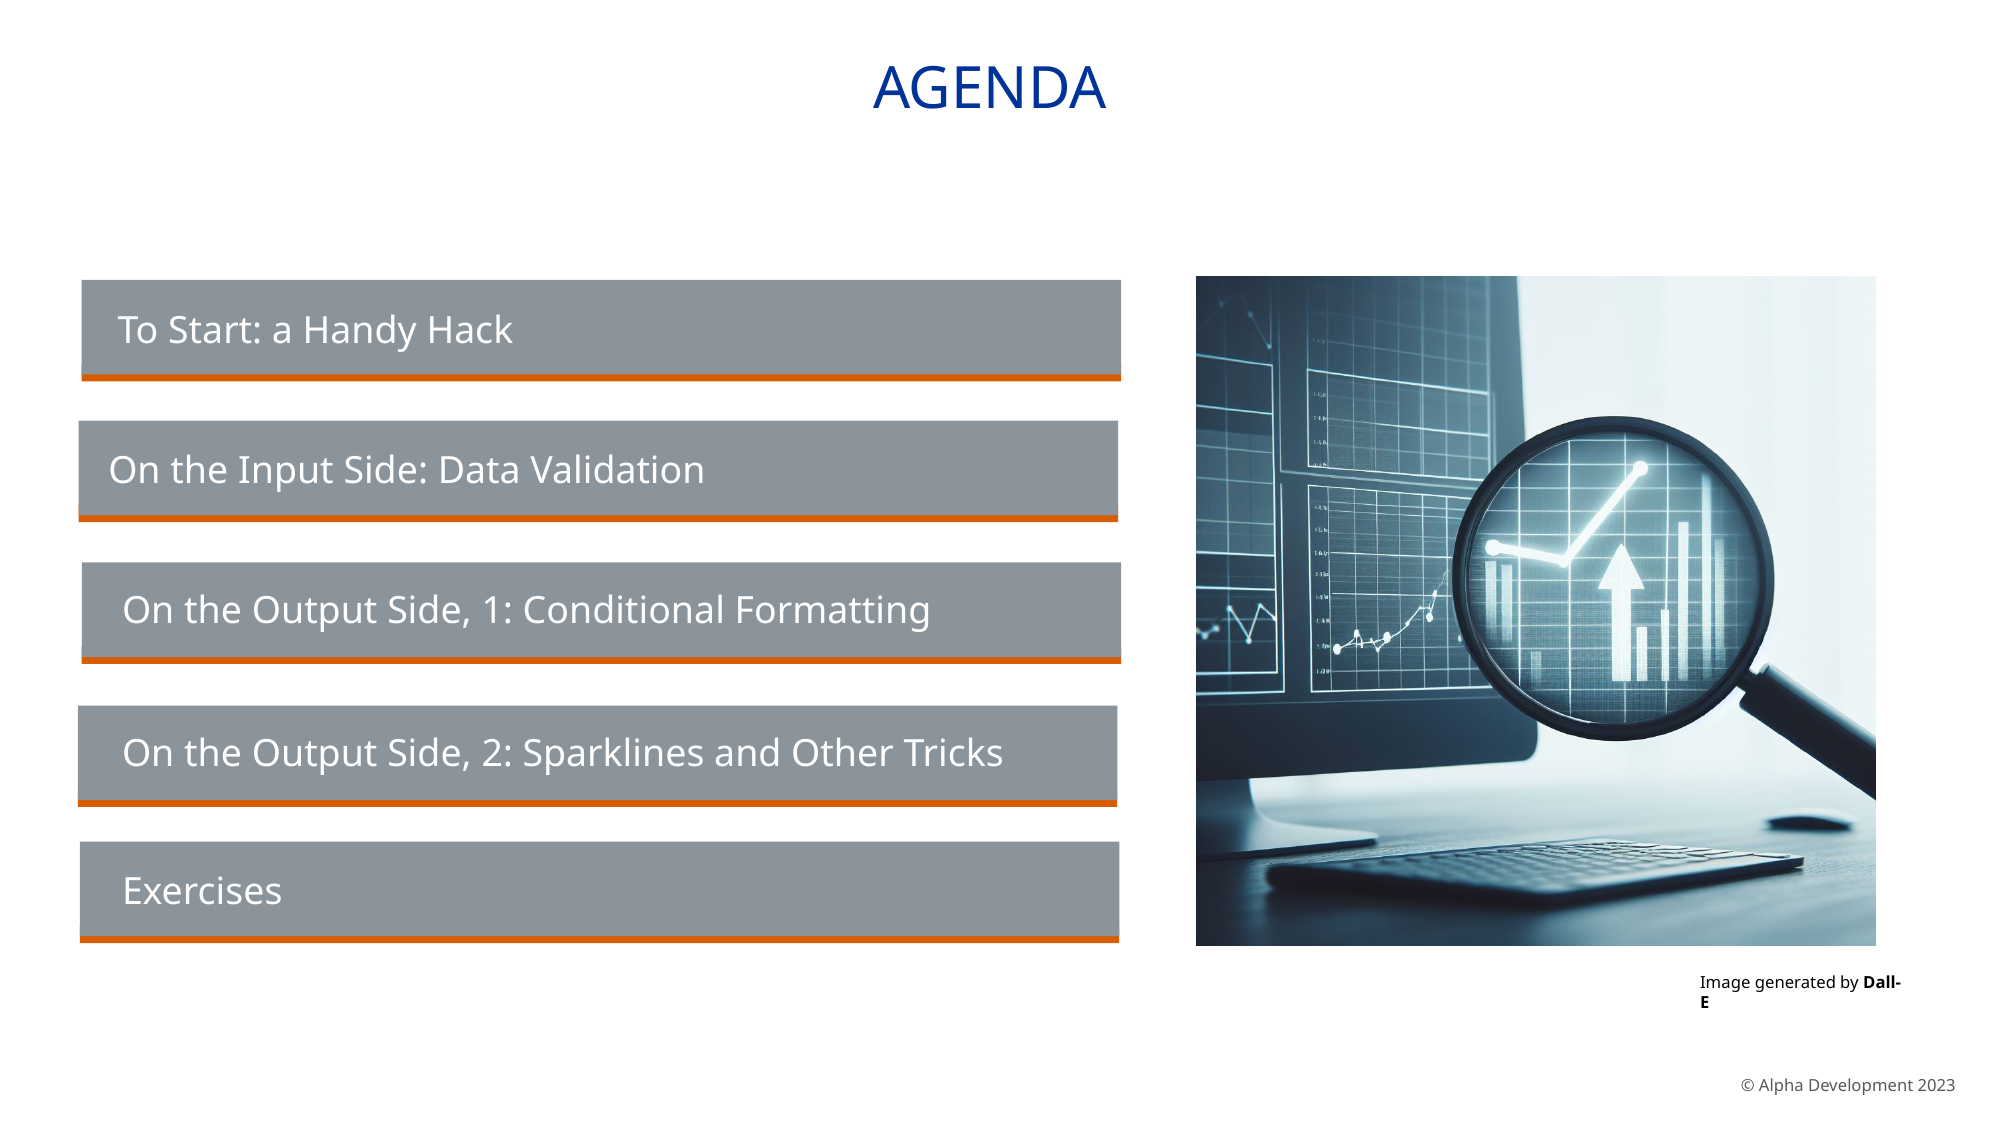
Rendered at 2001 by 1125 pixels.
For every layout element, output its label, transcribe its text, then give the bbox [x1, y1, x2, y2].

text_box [79, 841, 1120, 944]
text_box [78, 420, 1119, 523]
text_box Image generated by Dall-E [1685, 964, 1921, 1019]
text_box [81, 279, 1122, 382]
picture [1196, 276, 1876, 946]
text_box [81, 562, 1122, 665]
title agenda [82, 42, 1898, 138]
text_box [77, 705, 1118, 808]
